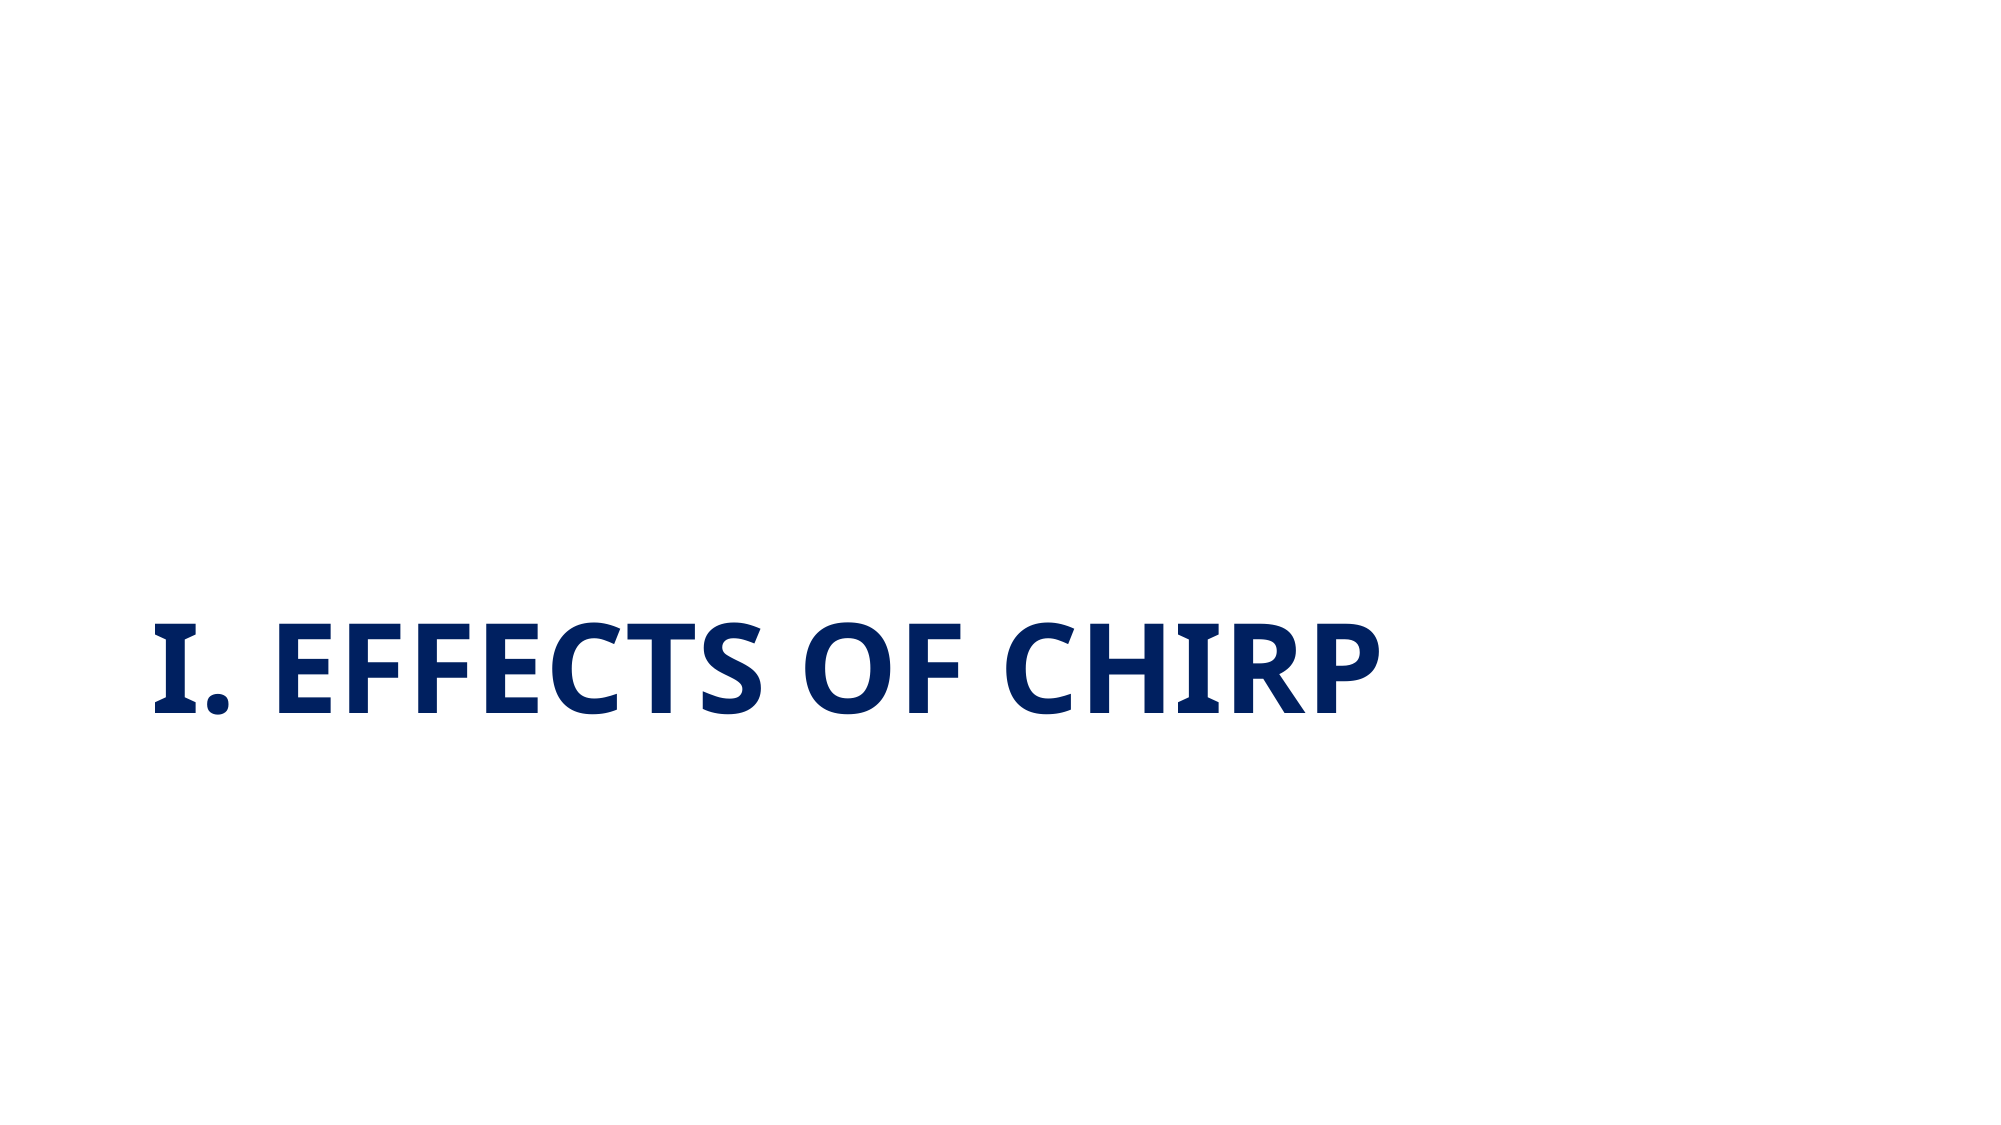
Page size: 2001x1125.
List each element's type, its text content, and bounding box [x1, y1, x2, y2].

title I. EFFECTS OF CHIRP [136, 280, 1862, 749]
